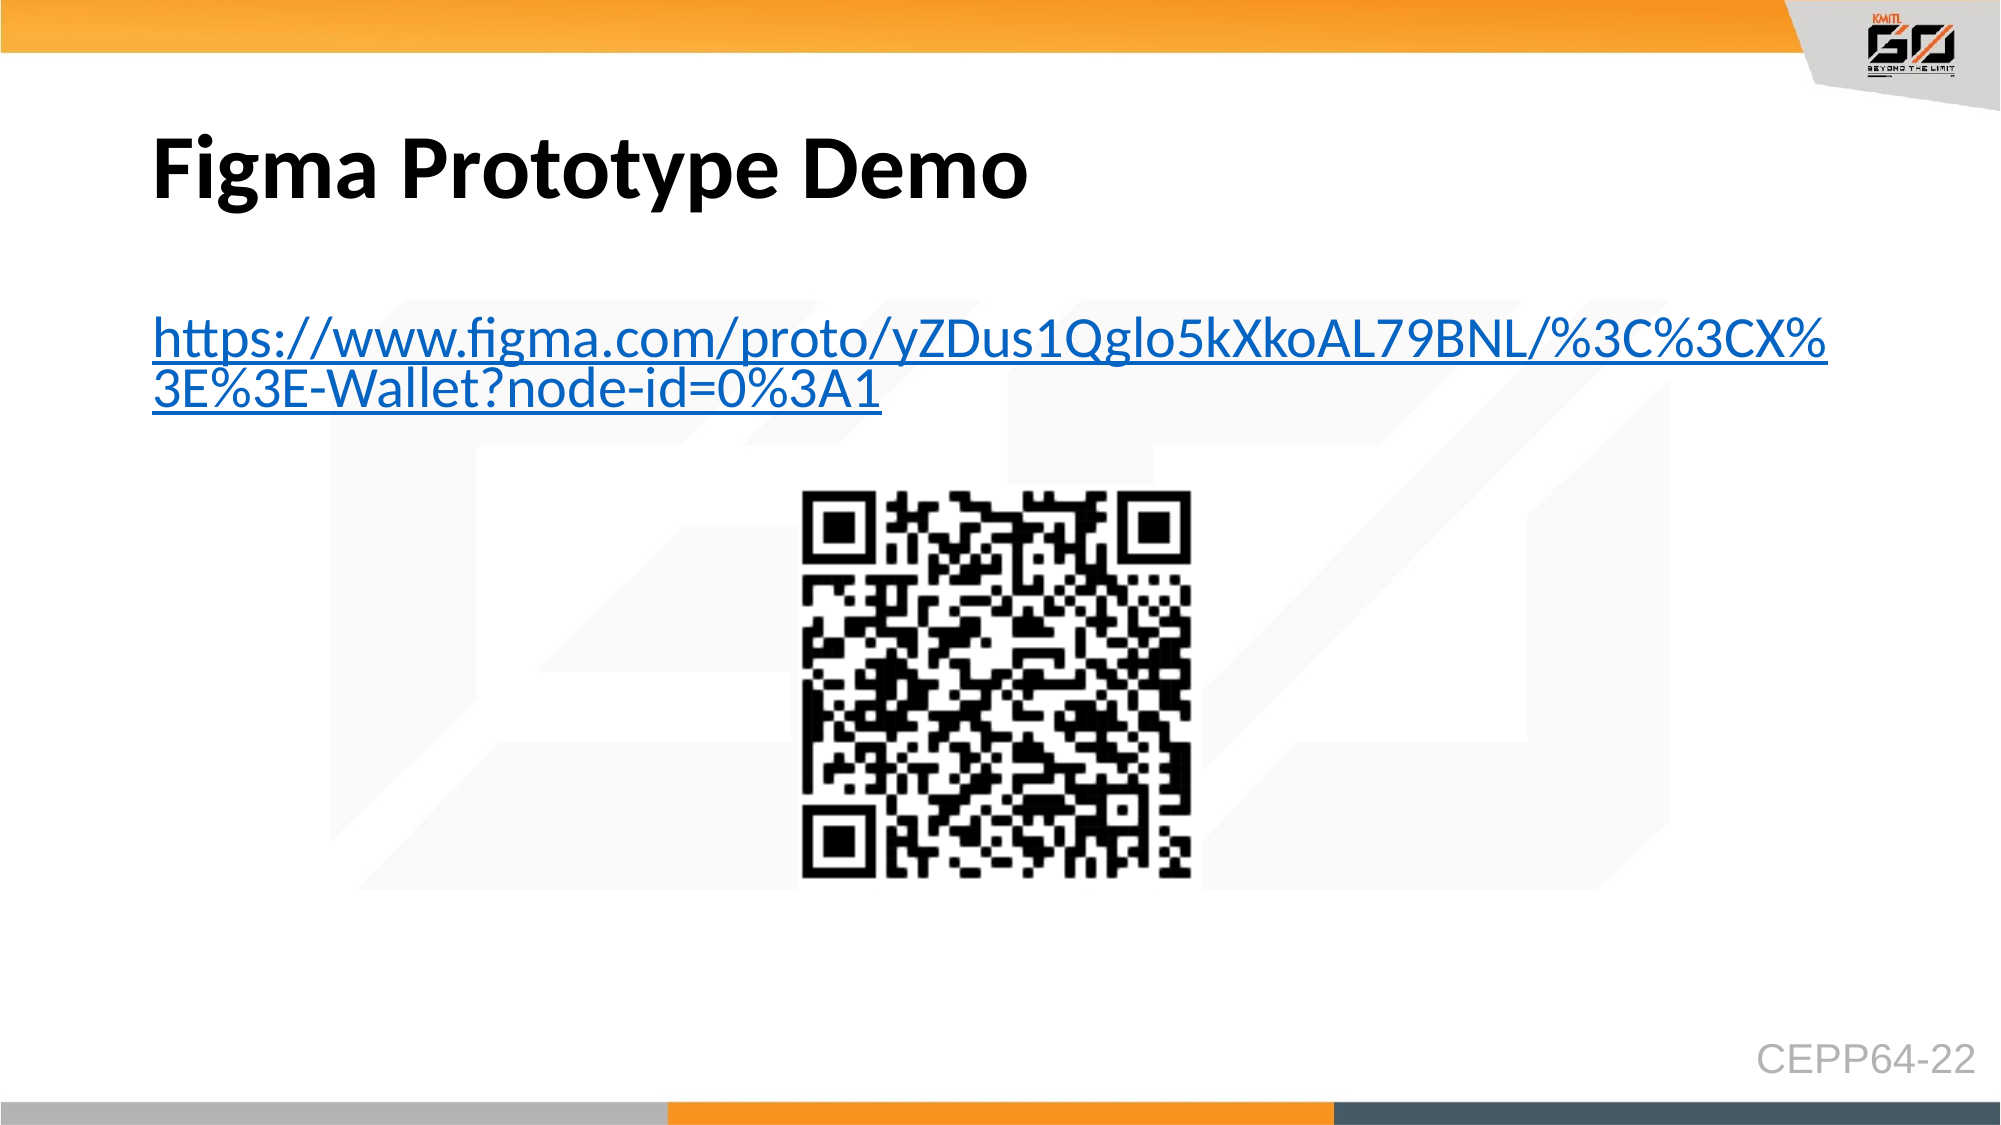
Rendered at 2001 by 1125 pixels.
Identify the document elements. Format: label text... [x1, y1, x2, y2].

title Figma Prototype Demo [137, 59, 1863, 278]
list https://www.figma.com/proto/yZDus1Qglo5kXkoAL79BNL/%3C%3CX%3E%3E-Wallet?node-id=0%3A1 [137, 299, 1863, 1014]
text_box CEPP64-22 [1741, 1024, 2000, 1090]
picture [0, 0, 2001, 1125]
